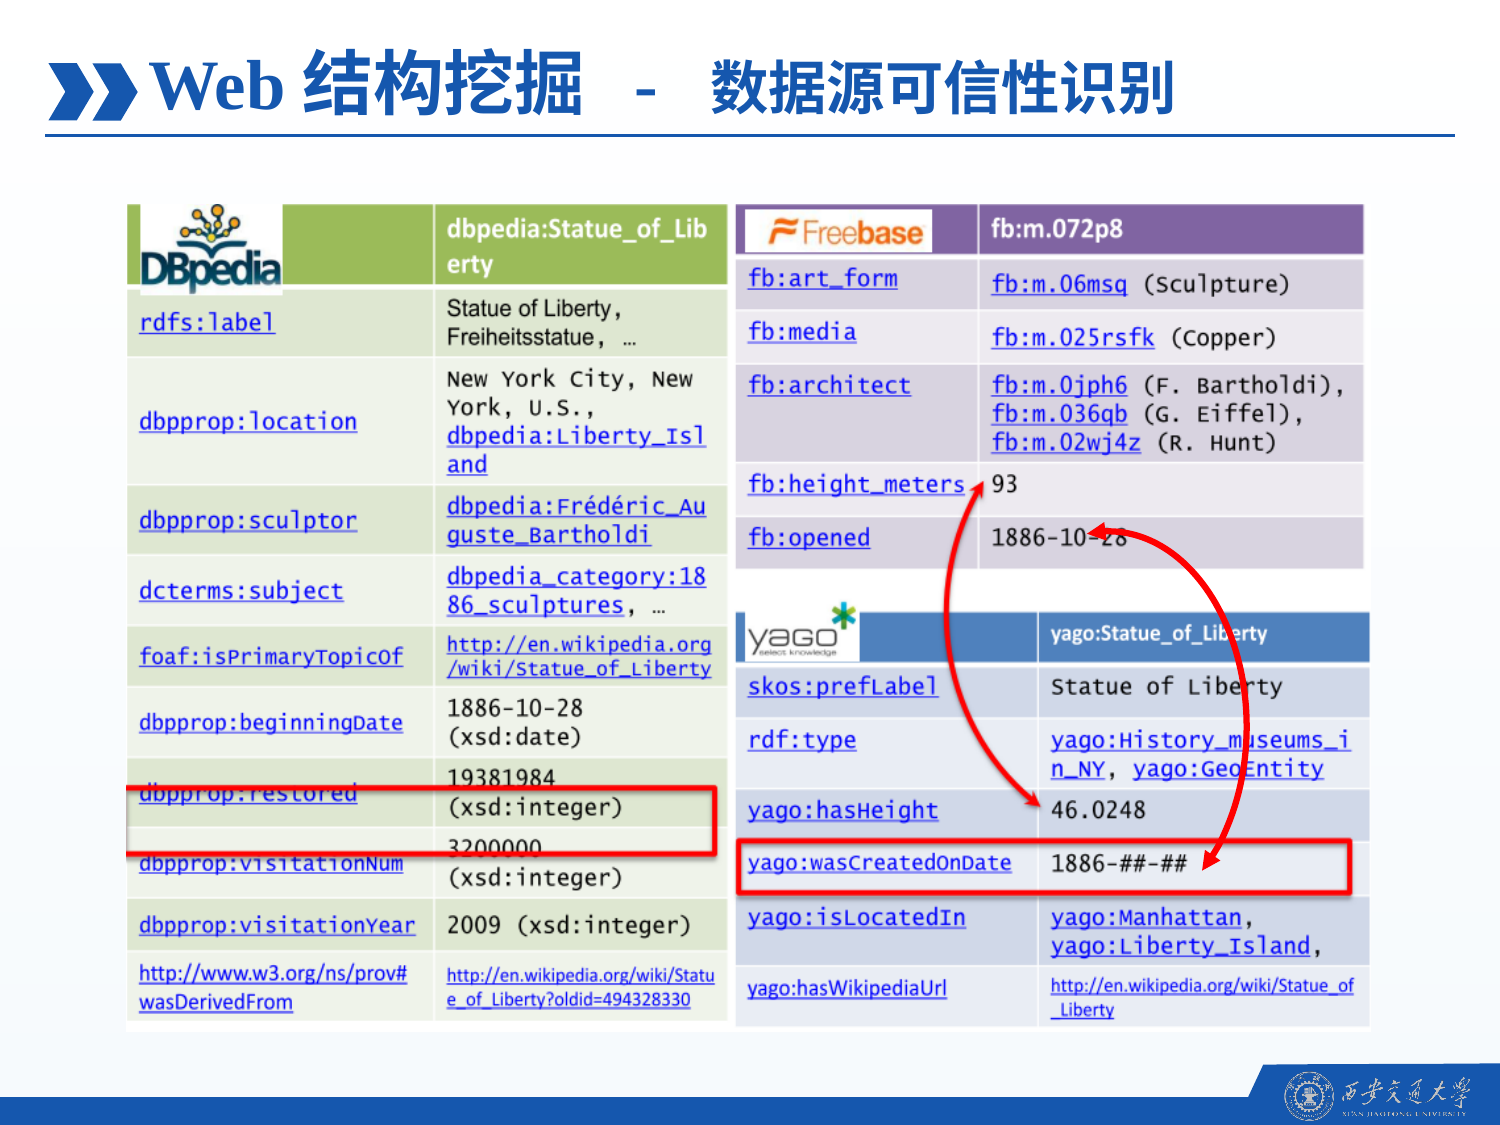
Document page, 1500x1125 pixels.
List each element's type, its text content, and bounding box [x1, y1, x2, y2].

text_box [126, 203, 1371, 1032]
text_box Web结构挖掘 - 数据源可信性识别 [133, 30, 1192, 131]
